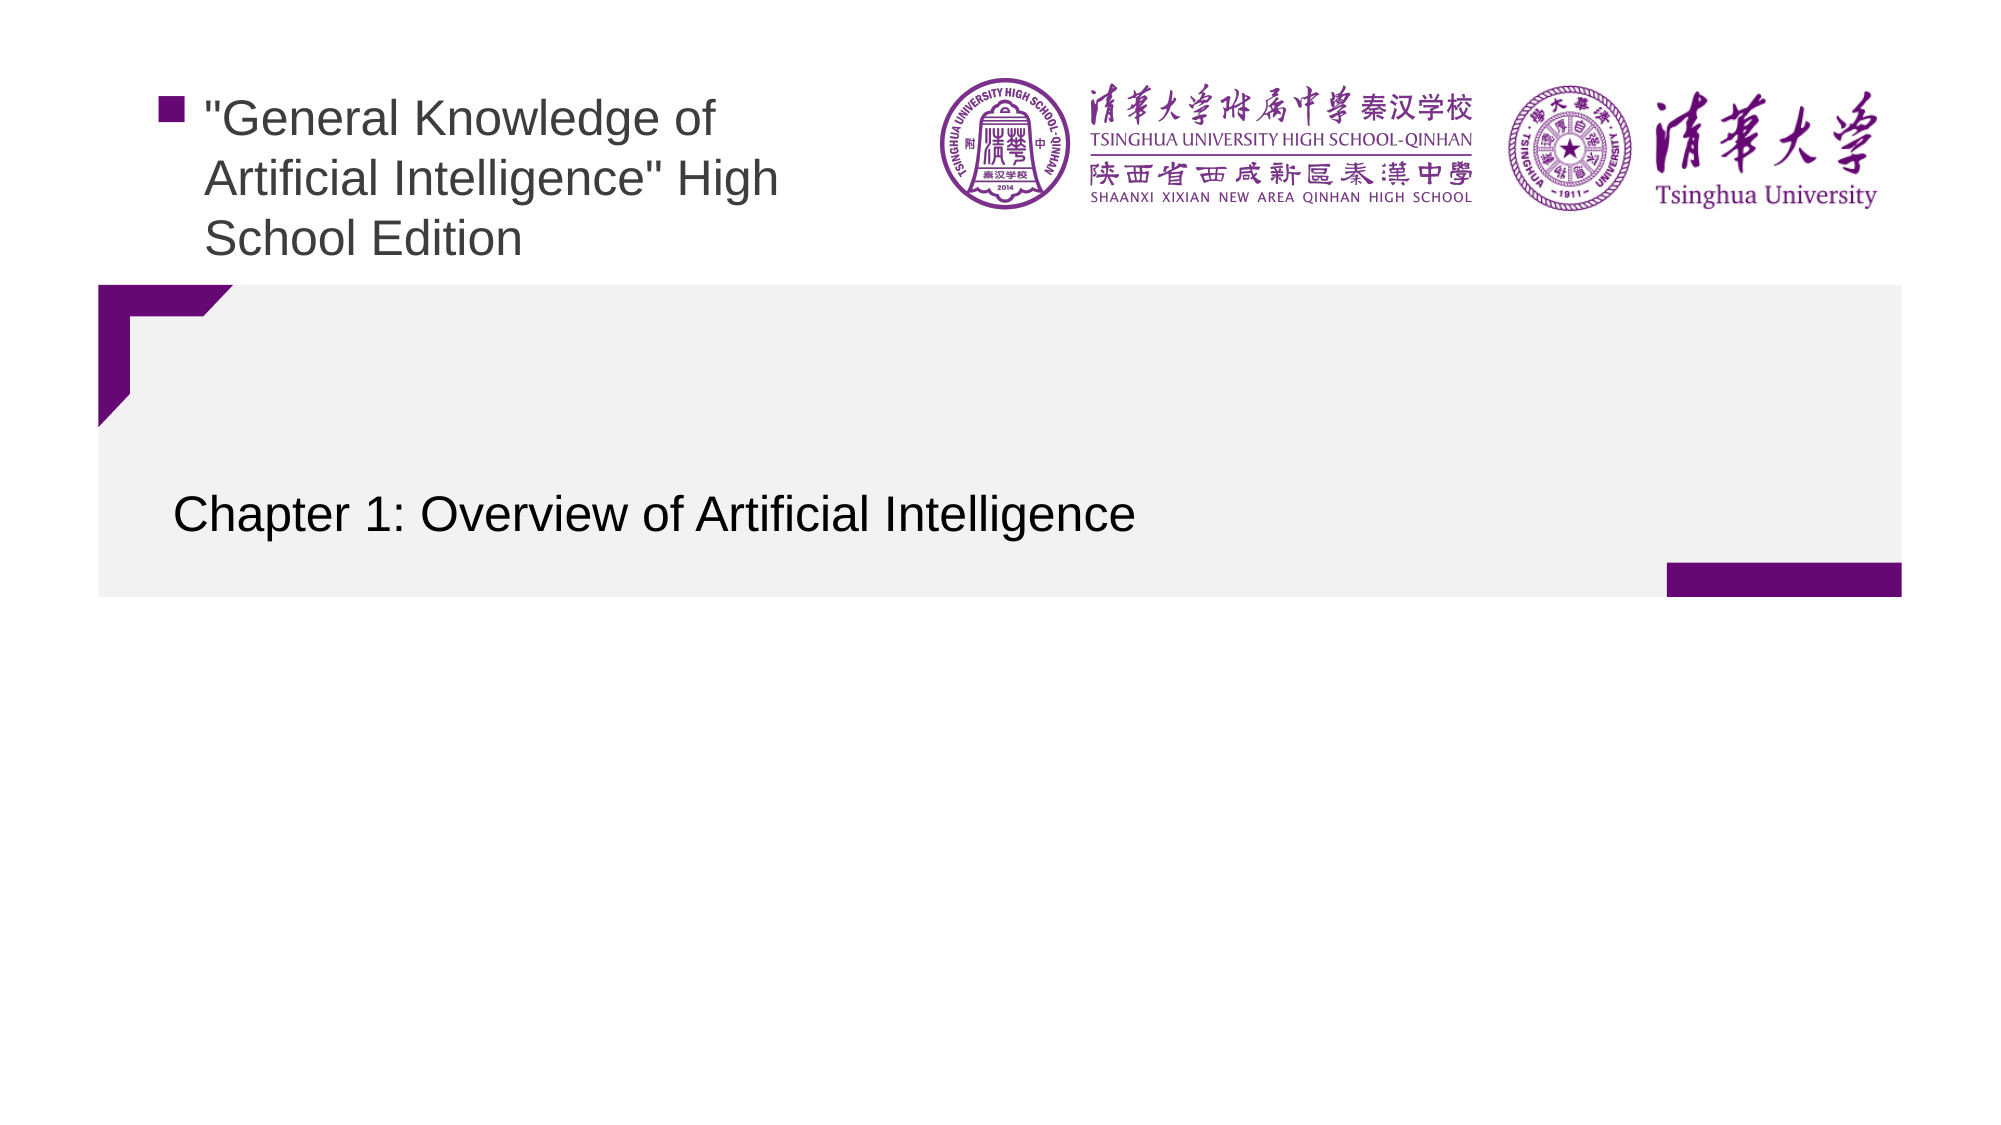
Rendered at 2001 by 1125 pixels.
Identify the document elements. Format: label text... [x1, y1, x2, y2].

picture [939, 77, 1487, 211]
title Chapter 1: Overview of Artificial Intelligence [157, 331, 1842, 550]
text_box "General Knowledge of Artificial Intelligence" High School Edition [139, 78, 880, 141]
